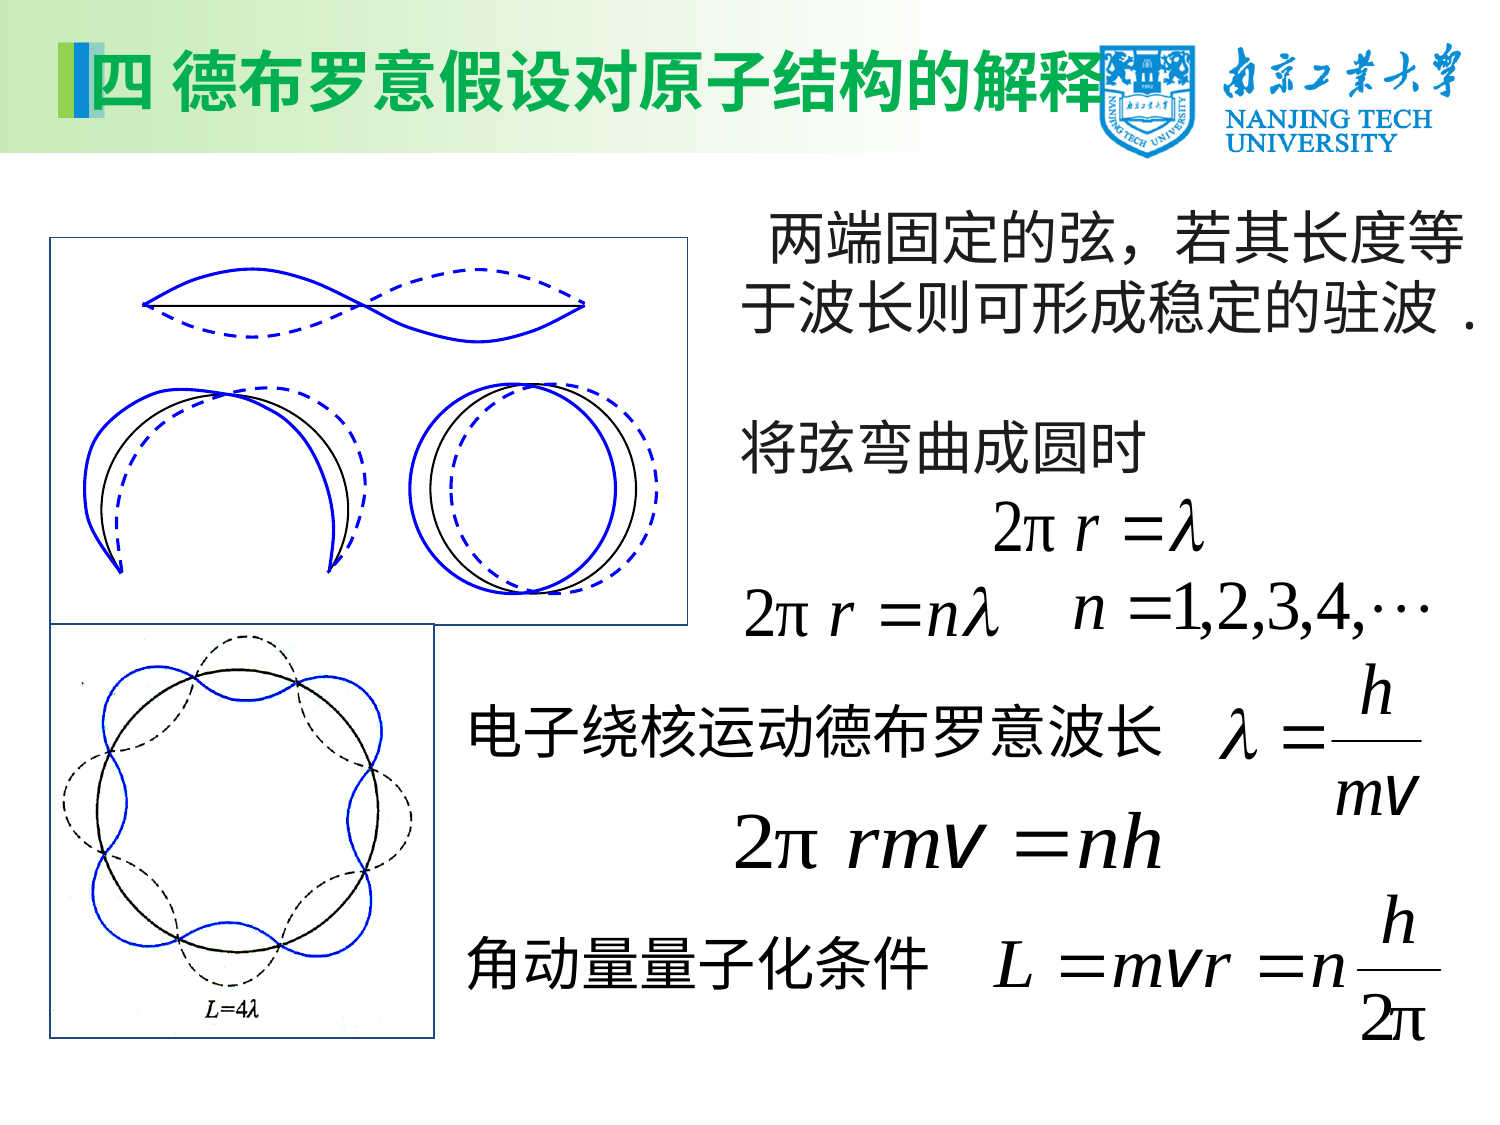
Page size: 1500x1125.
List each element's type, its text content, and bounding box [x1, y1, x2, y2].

text_box 两端固定的弦，若其长度等于波长则可形成稳定的驻波. [725, 193, 1500, 349]
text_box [49, 237, 688, 626]
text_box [737, 573, 1438, 651]
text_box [449, 649, 1430, 826]
picture [0, 0, 1500, 1125]
text_box 四 德布罗意假设对原子结构的解释 [75, 31, 1150, 127]
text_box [724, 403, 1413, 563]
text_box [724, 834, 1176, 880]
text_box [449, 881, 1451, 1051]
